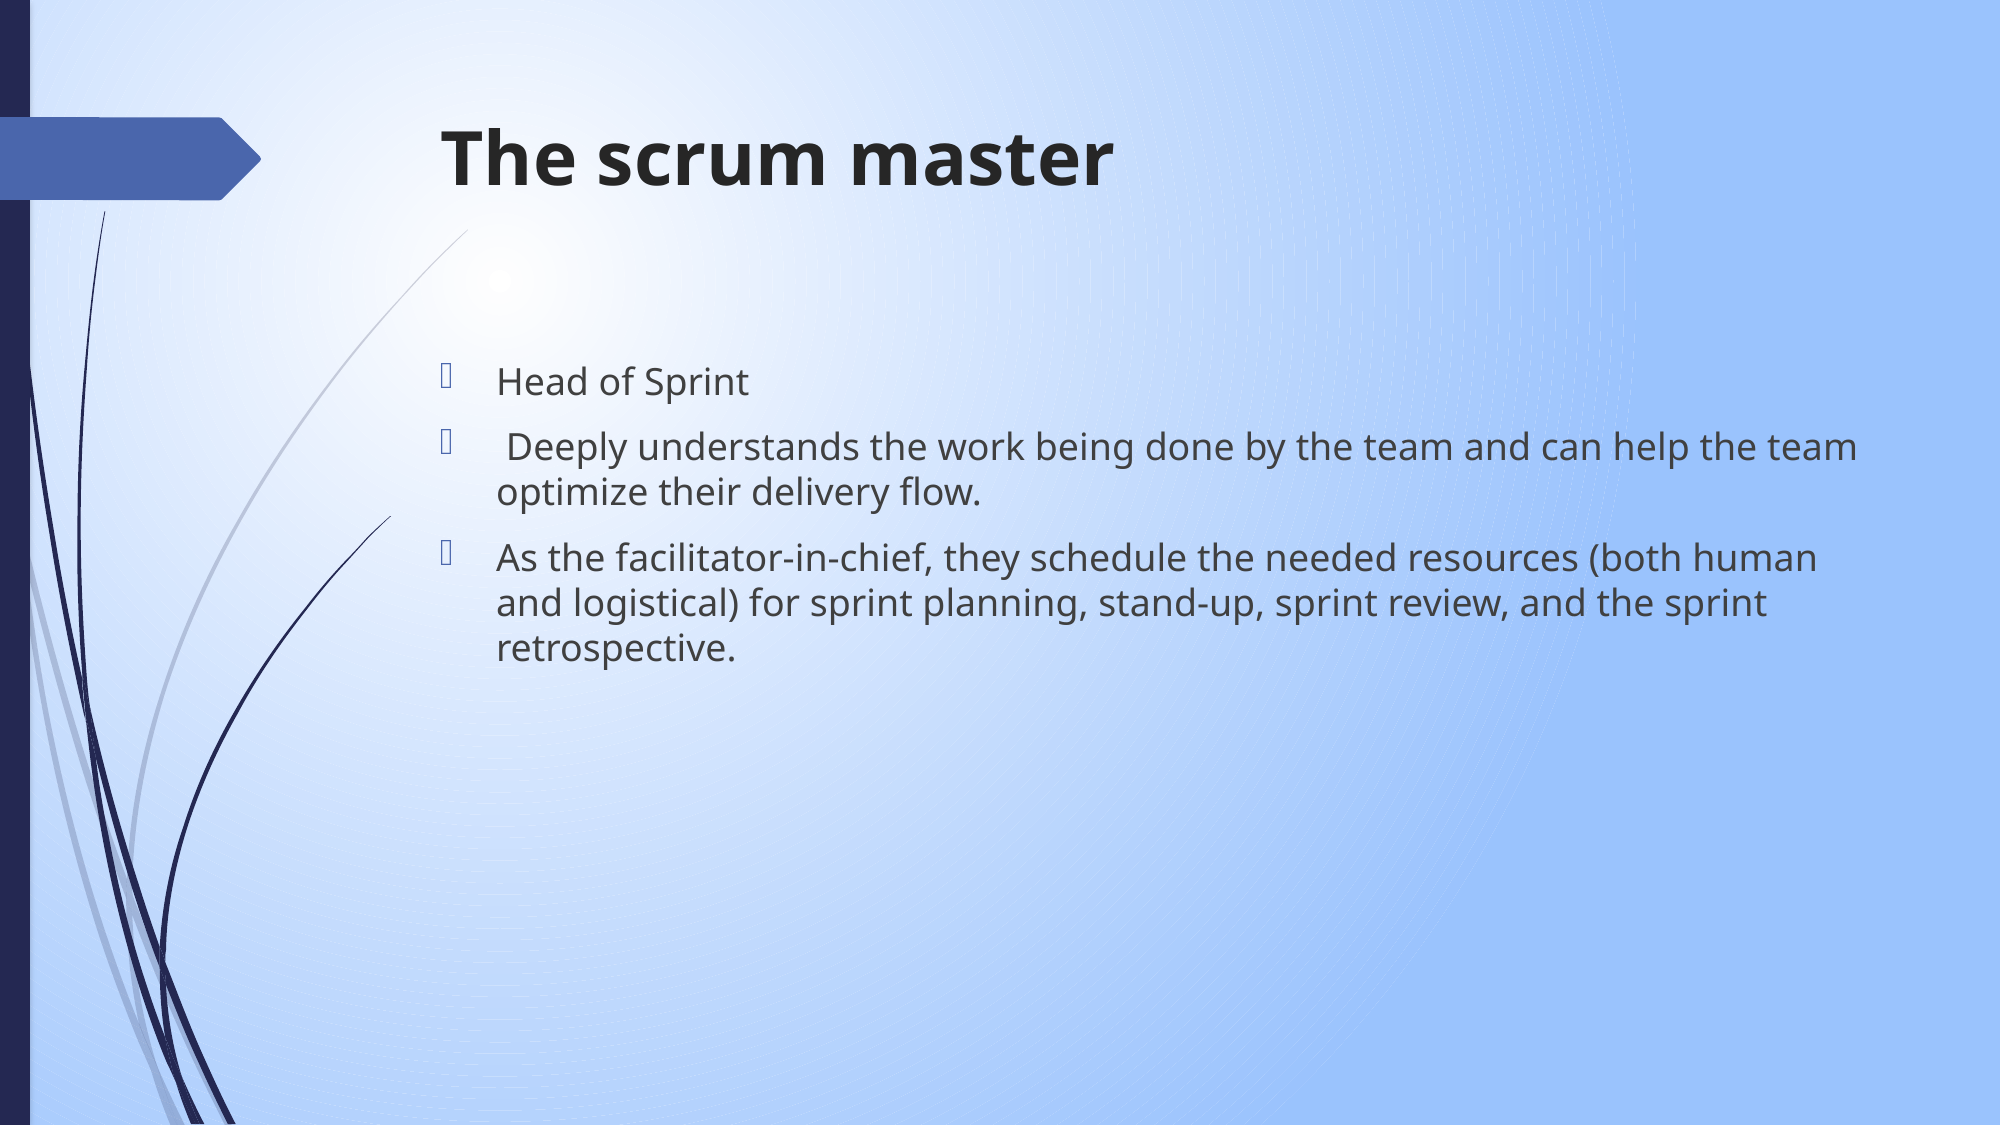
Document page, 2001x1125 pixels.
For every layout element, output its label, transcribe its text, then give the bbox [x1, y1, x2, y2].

list Head of Sprint Deeply understands the work being done by the team and can help the team optimize their delivery flow. As the facilitator-in-chief, they schedule the needed resources (both human and logistical) for sprint planning, stand-up, sprint review, and the sprint retrospective. [424, 350, 1888, 970]
title The scrum master [425, 102, 1888, 313]
